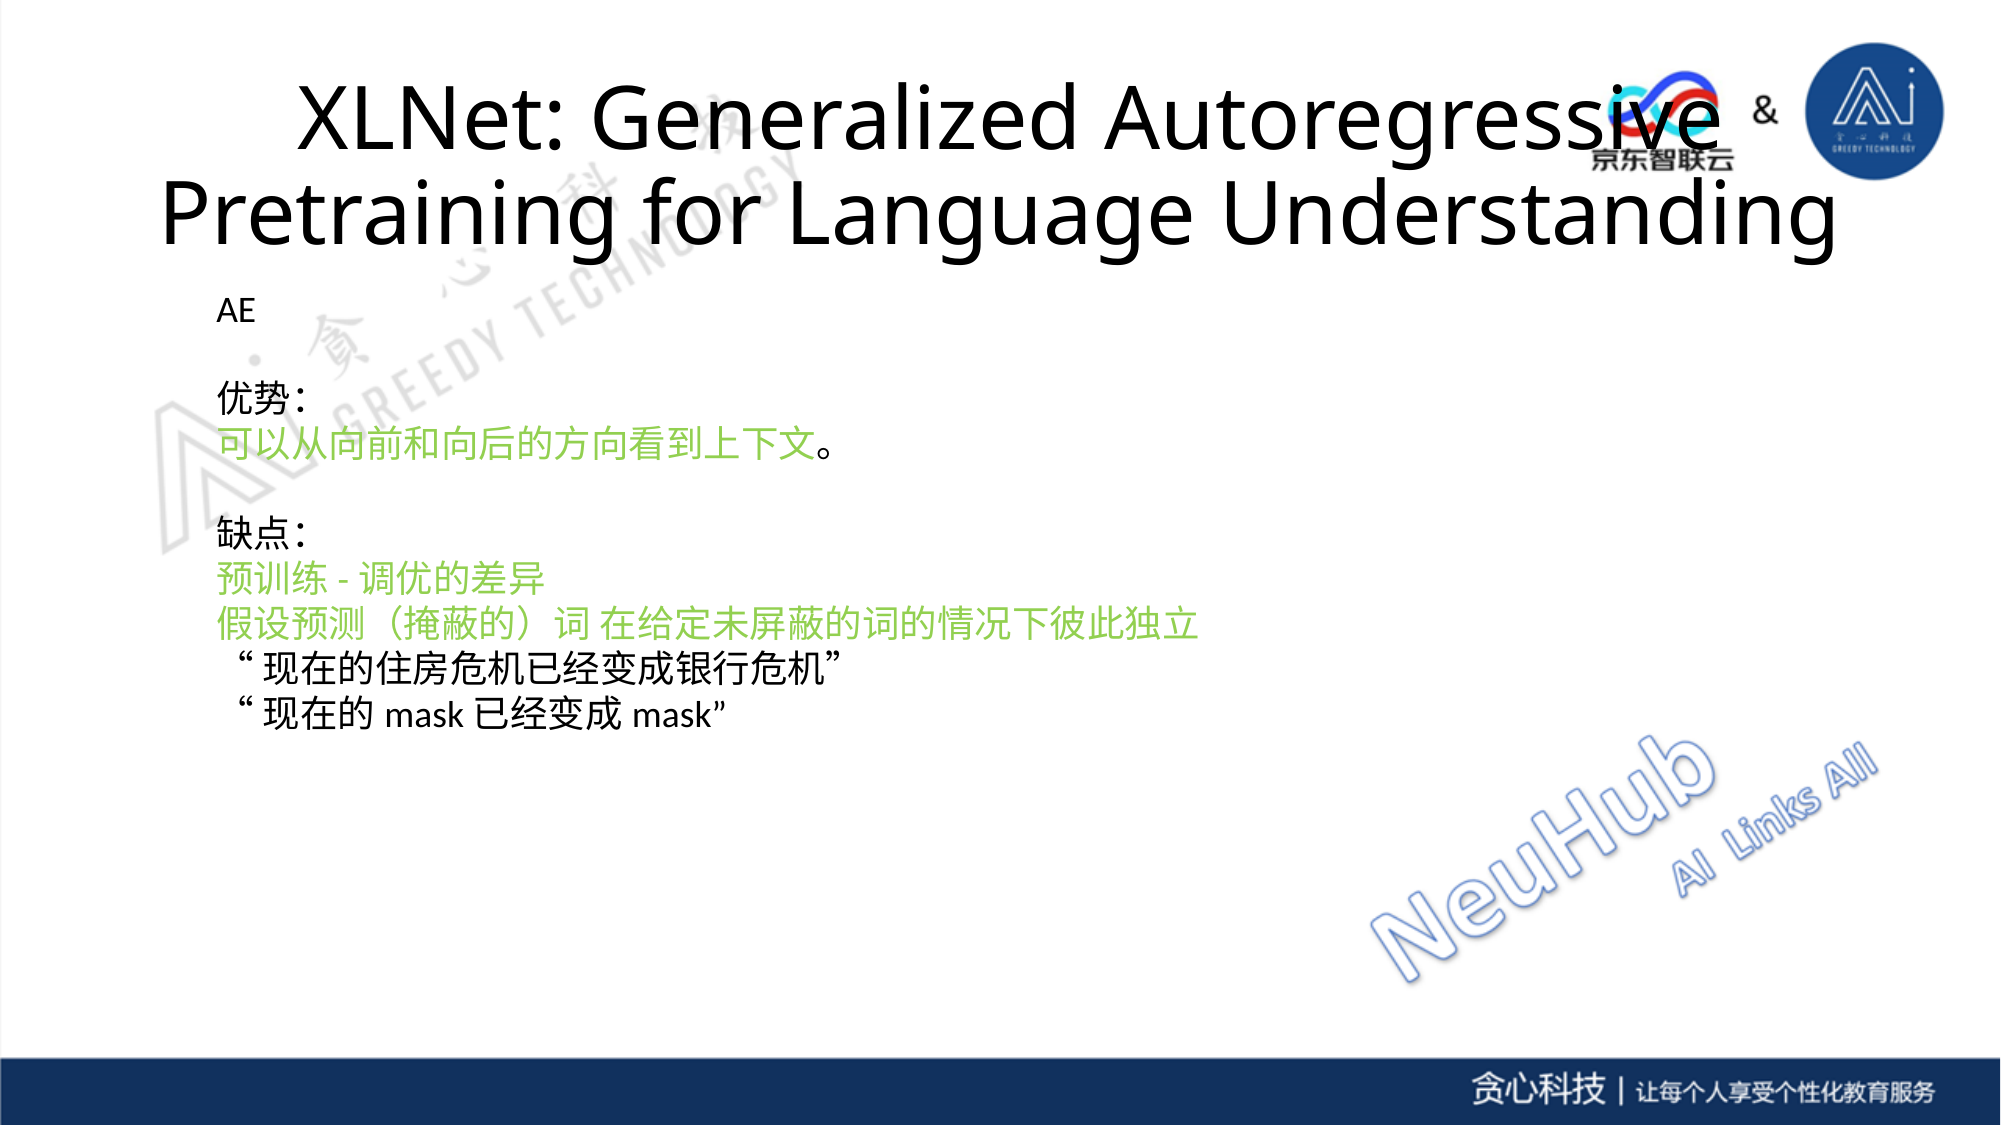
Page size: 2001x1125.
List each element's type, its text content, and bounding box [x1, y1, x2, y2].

text_box AE 优势： 可以从向前和向后的方向看到上下文。 缺点： 预训练-调优的差异 假设预测（掩蔽的）词 在给定未屏蔽的词的情况下彼此独立 “现在的住房危机已经变成银行危机” “现在的mask已经变成mask” [201, 277, 1863, 857]
title XLNet: Generalized Autoregressive Pretraining for Language Understanding [137, 59, 1863, 278]
picture [0, 0, 2001, 1125]
slide_number [1412, 1042, 1863, 1103]
